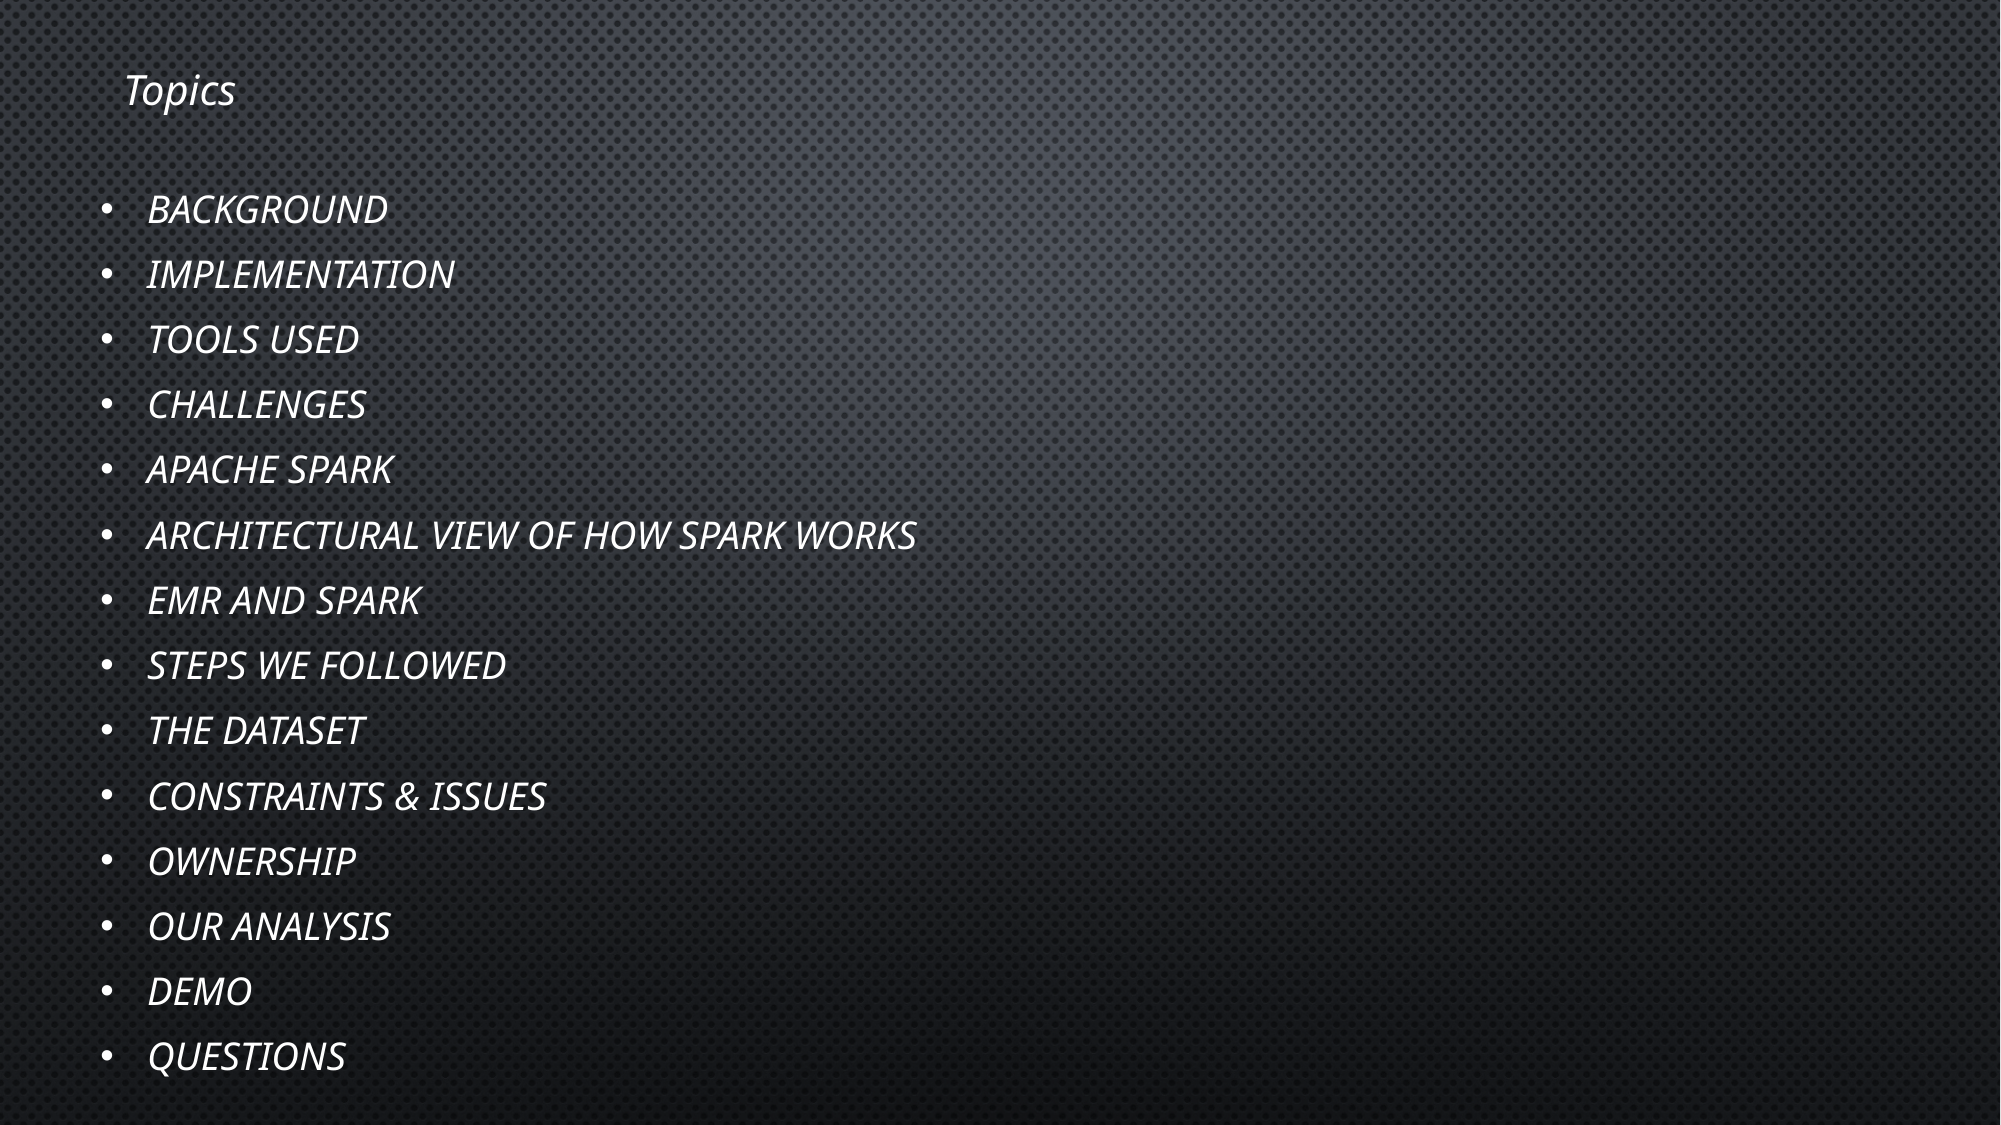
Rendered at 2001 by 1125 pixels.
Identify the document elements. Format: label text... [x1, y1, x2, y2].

text_box Topics [108, 56, 665, 121]
list Background Implementation Tools Used Challenges Apache Spark Architectural View of How Spark Works EMR and Spark Steps We Followed The Dataset Constraints & Issues Ownership Our Analysis Demo Questions [85, 176, 1748, 1088]
